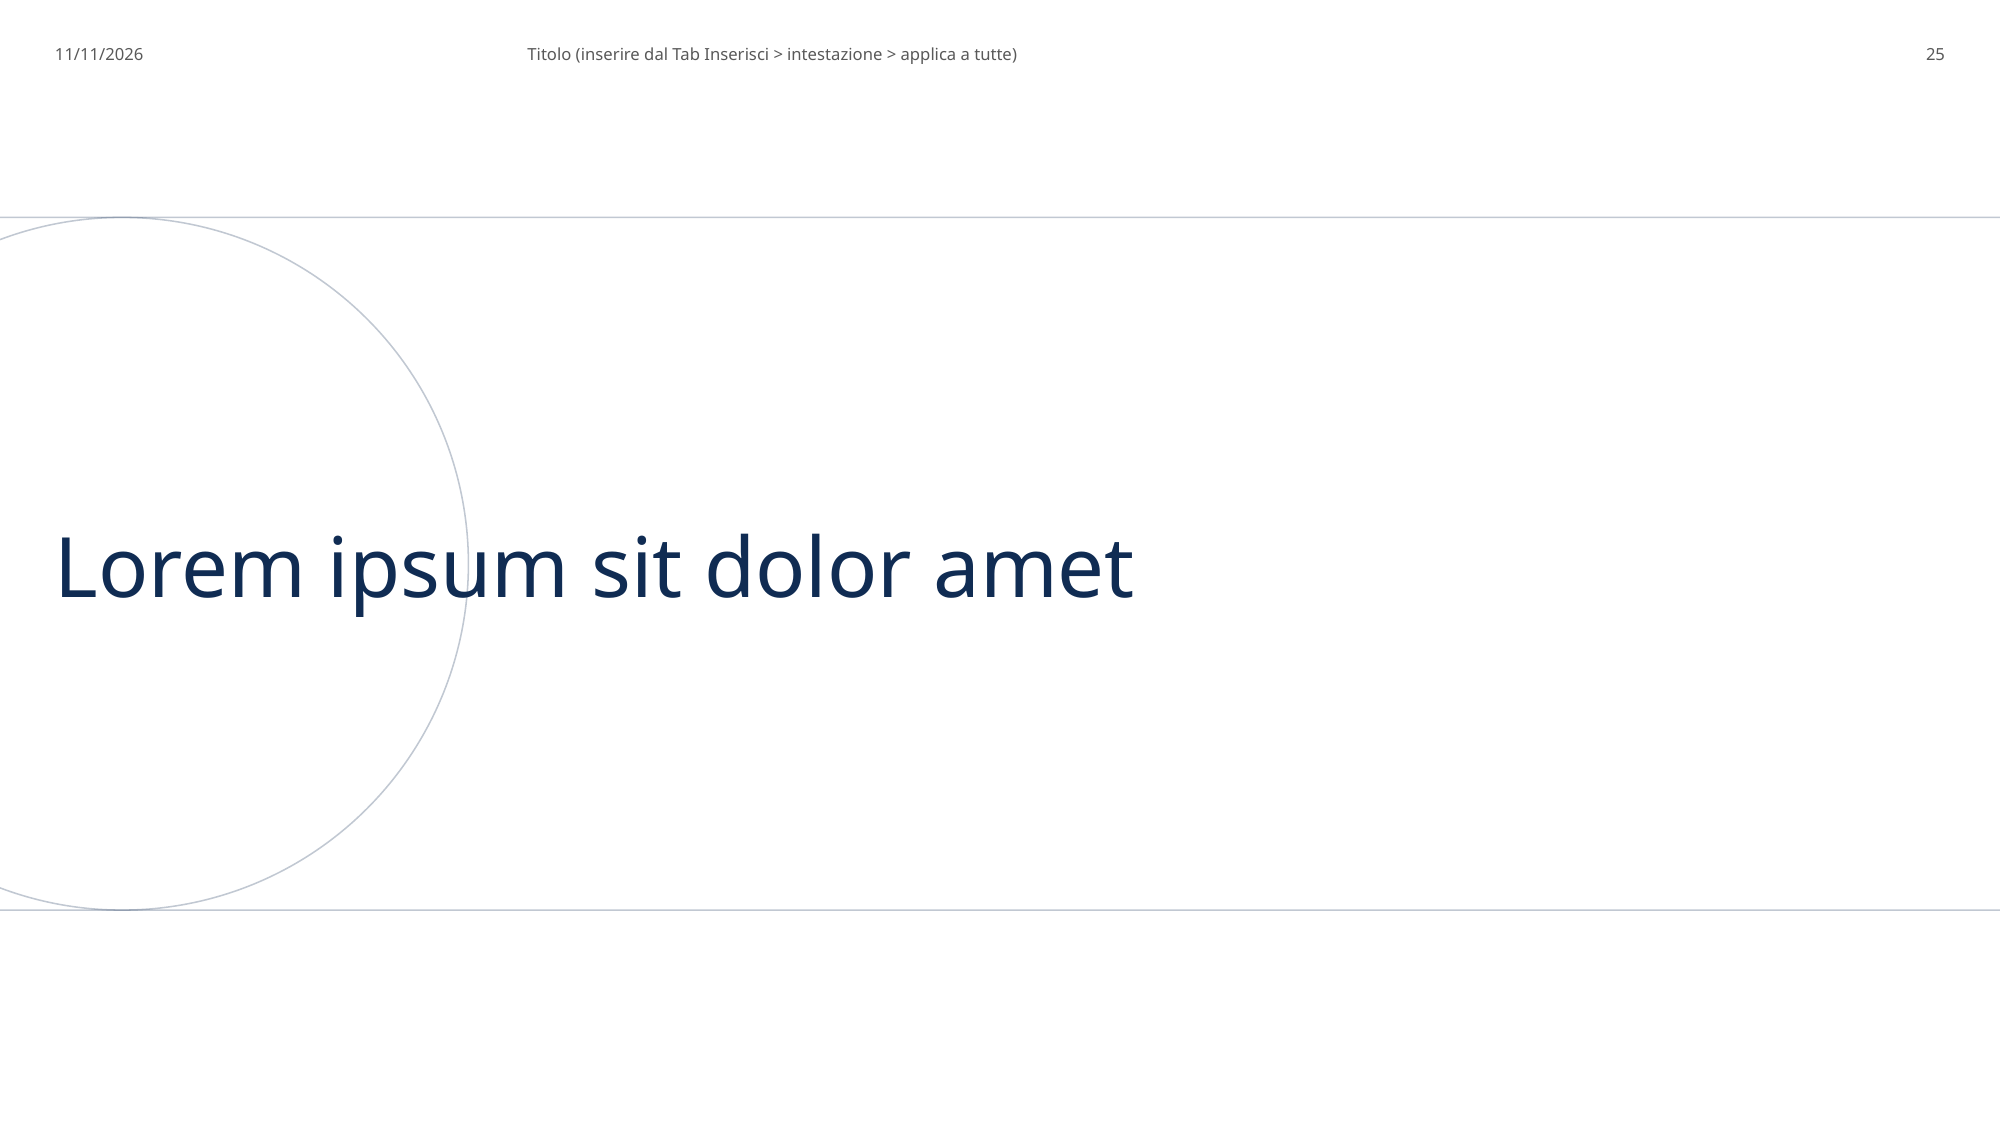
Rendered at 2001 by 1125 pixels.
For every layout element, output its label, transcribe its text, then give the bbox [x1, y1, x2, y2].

slide_number 25 [1774, 6, 1945, 67]
footer Titolo (inserire dal Tab Inserisci > intestazione > applica a tutte) [527, 6, 1203, 67]
title Lorem ipsum sit dolor amet [54, 217, 1945, 911]
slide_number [54, 6, 446, 67]
